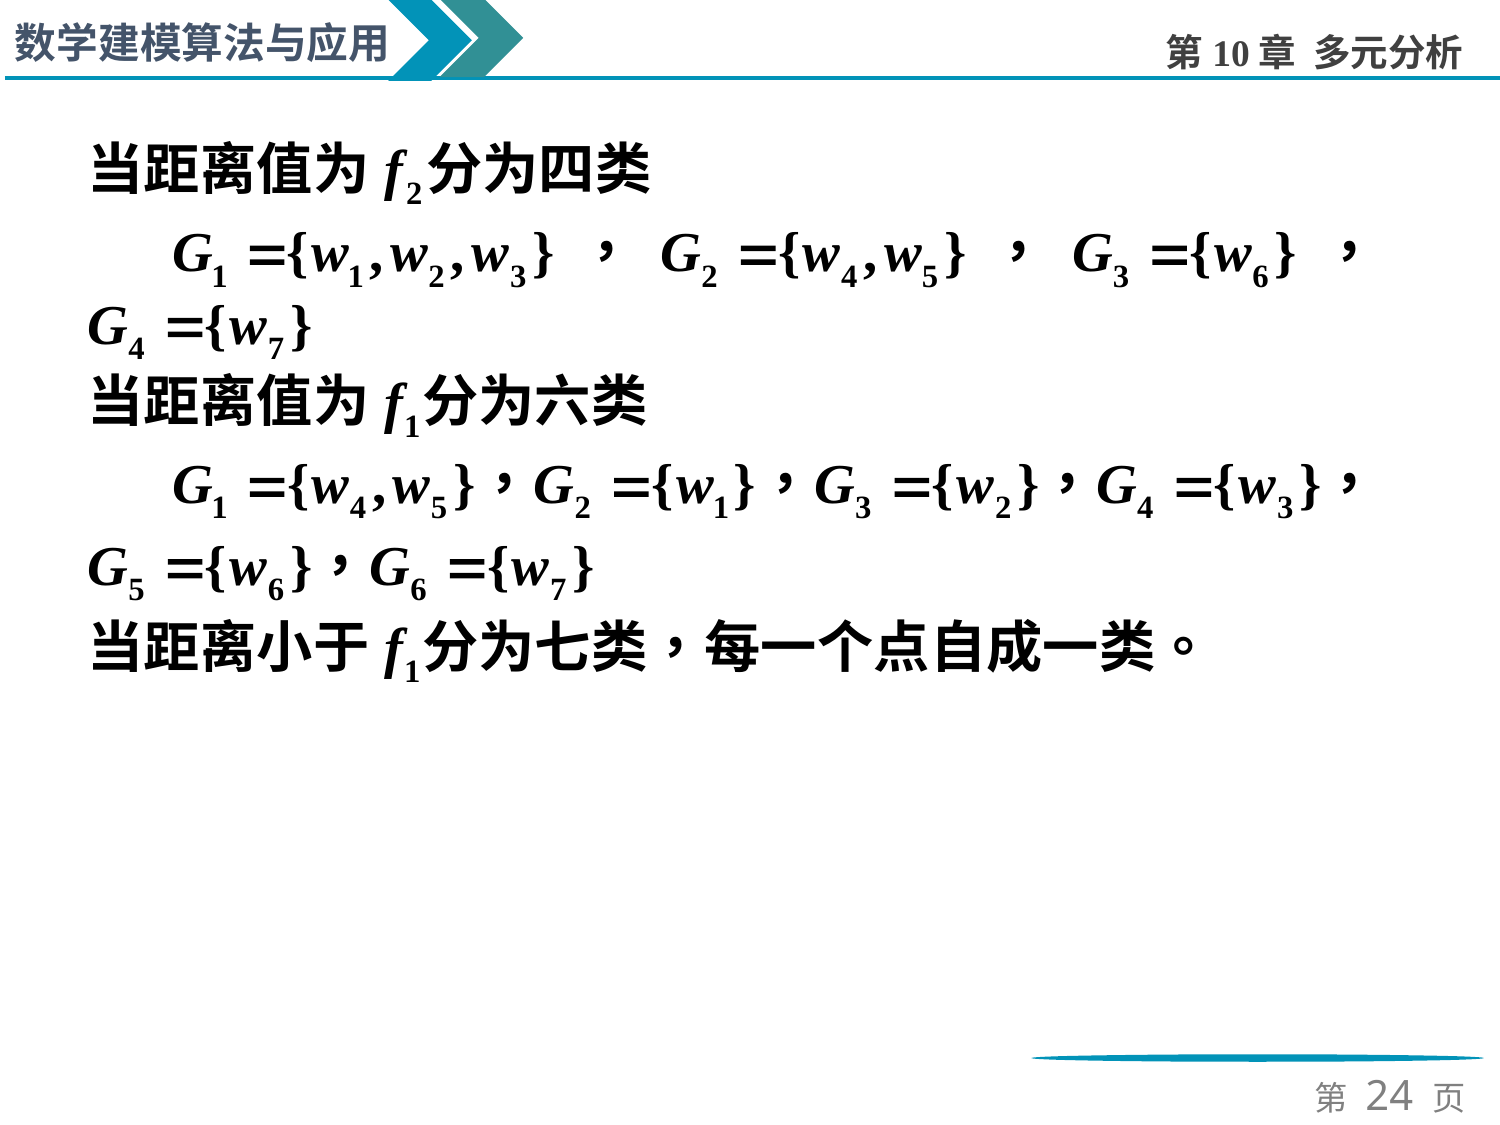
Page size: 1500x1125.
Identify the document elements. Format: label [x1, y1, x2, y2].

text_box [87, 131, 1377, 724]
